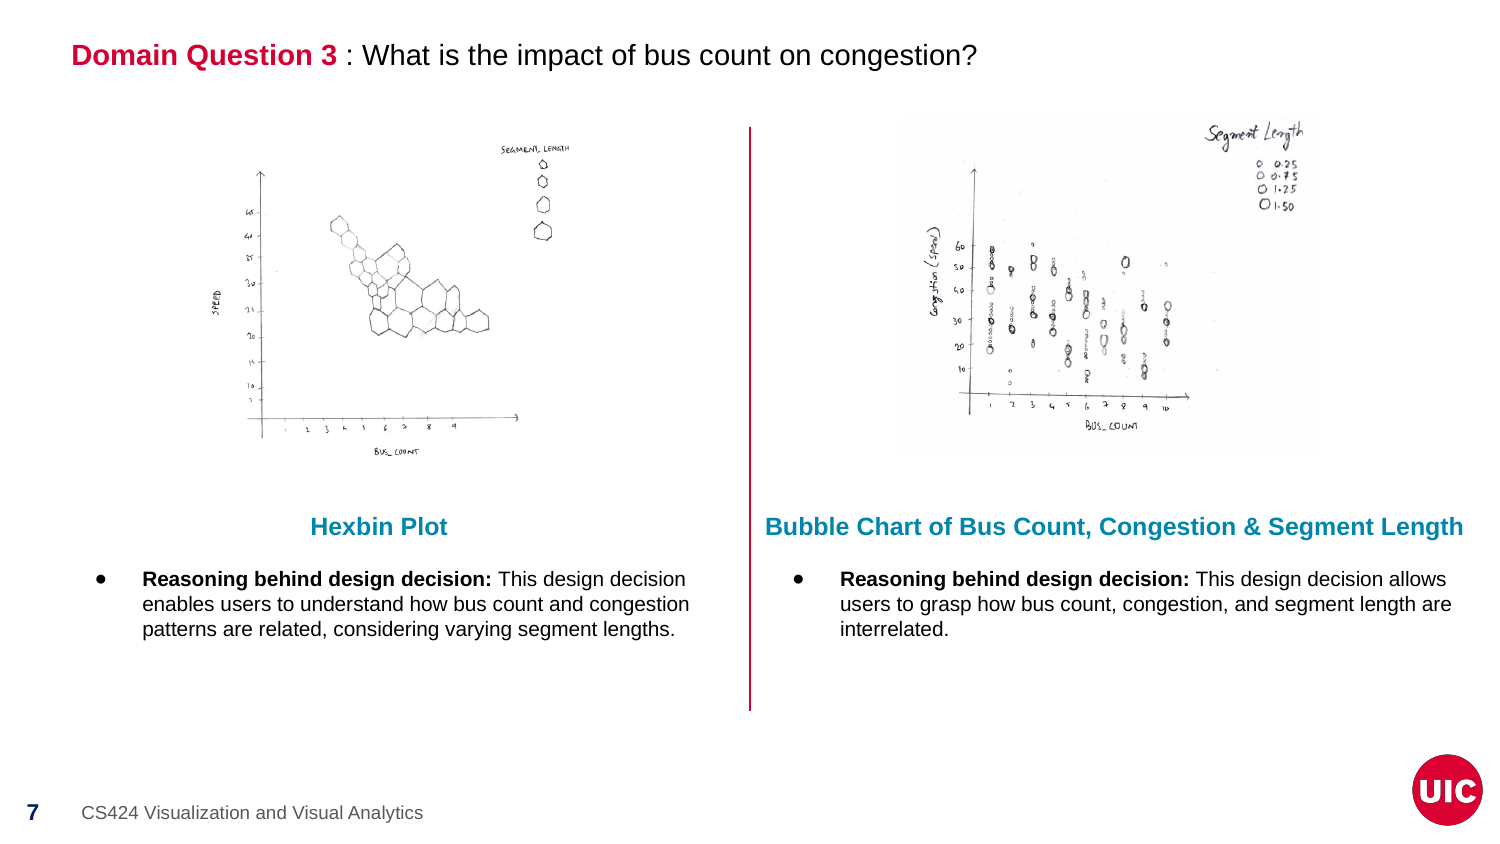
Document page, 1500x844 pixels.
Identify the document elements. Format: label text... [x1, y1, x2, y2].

picture [897, 116, 1321, 455]
footer CS424 Visualization and Visual Analytics [70, 789, 577, 835]
text_box Bubble Chart of Bus Count, Congestion & Segment Length Reasoning behind design decision: This design decision allows users to grasp how bus count, congestion, and segment length are interrelated. [749, 495, 1500, 656]
text_box Domain Question 3 : What is the impact of bus count on congestion? [56, 21, 1399, 108]
text_box Hexbin Plot Reasoning behind design decision: This design decision enables users to understand how bus count and congestion patterns are related, considering varying segment lengths. [52, 495, 725, 758]
picture [187, 132, 590, 471]
picture [1410, 753, 1485, 827]
